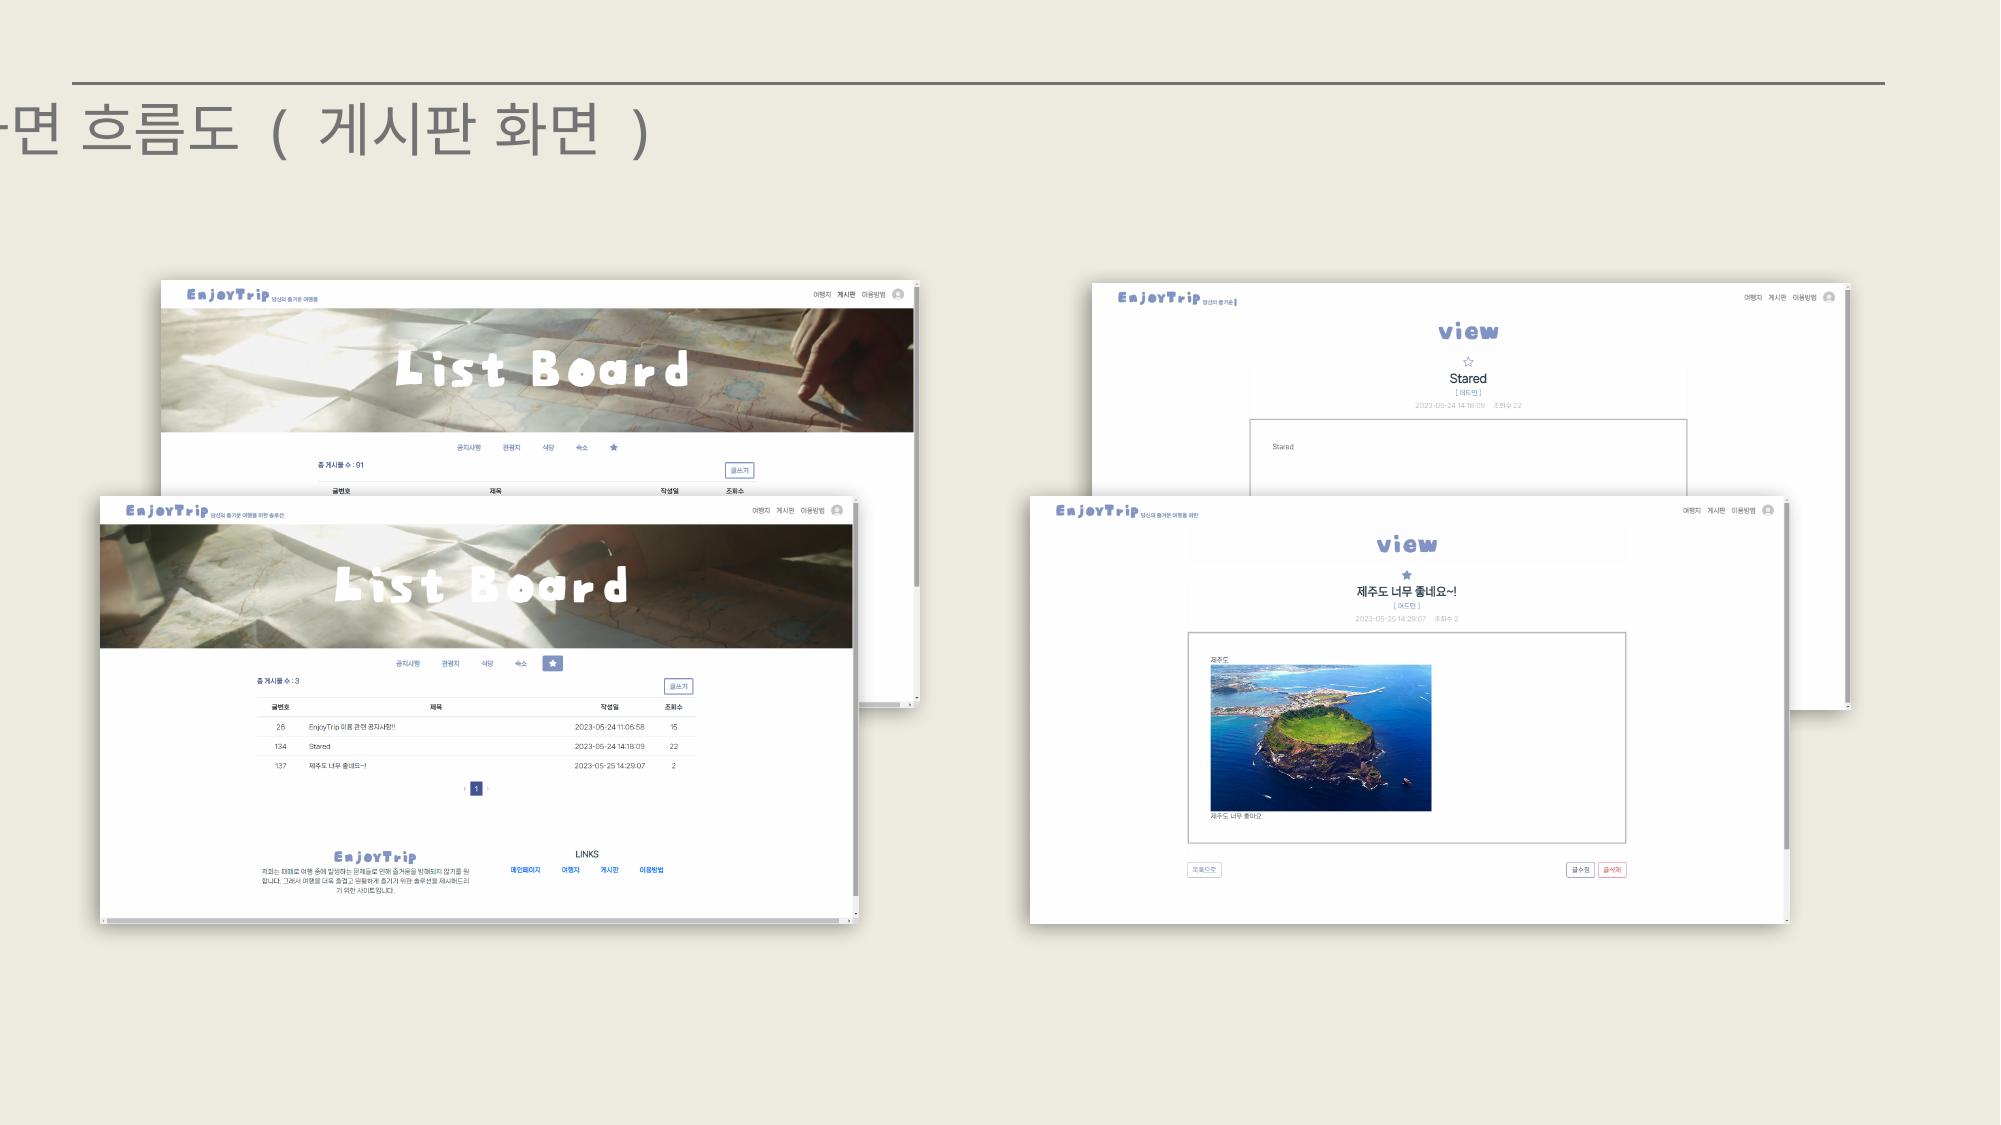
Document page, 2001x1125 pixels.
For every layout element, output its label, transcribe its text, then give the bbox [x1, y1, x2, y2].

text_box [100, 280, 920, 924]
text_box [1030, 283, 1851, 924]
text_box 화면 흐름도 ( 게시판 화면 ) [0, 85, 664, 171]
